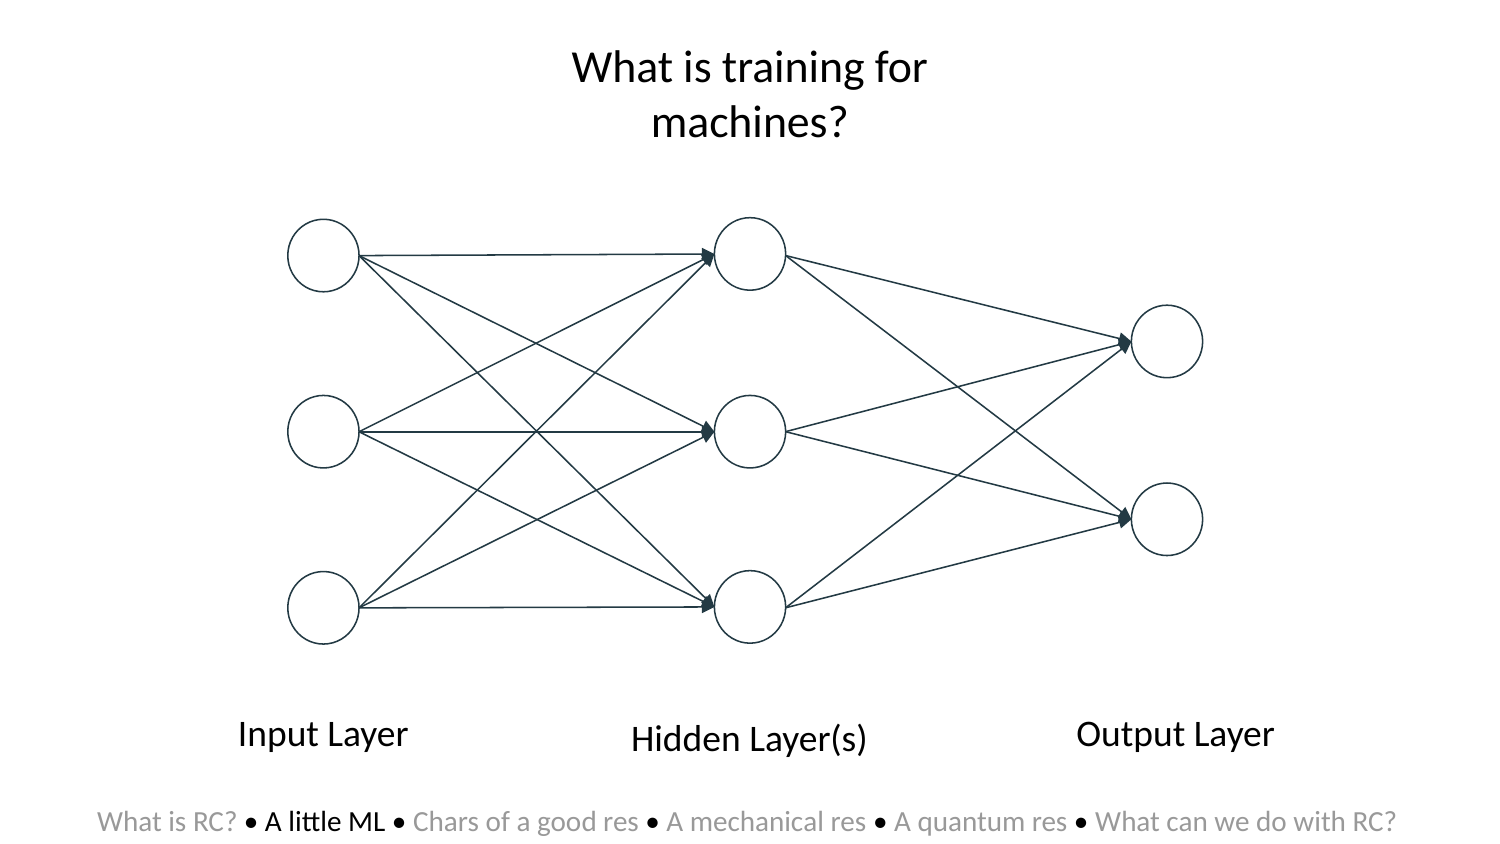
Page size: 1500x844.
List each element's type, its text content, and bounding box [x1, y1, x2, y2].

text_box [785, 255, 1132, 340]
text_box [1136, 483, 1203, 556]
text_box Output Layer [1035, 694, 1316, 770]
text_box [785, 341, 1132, 609]
text_box [715, 570, 785, 644]
text_box [287, 219, 359, 292]
text_box [1136, 305, 1203, 378]
text_box Input Layer [183, 694, 464, 770]
text_box [287, 395, 352, 468]
text_box [720, 395, 779, 468]
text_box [358, 253, 715, 606]
text_box Hidden Layer(s) [609, 699, 890, 775]
text_box What is training for machines? [454, 21, 1046, 162]
text_box [714, 217, 786, 291]
text_box [287, 571, 358, 645]
text_box What is RC? • A little ML • Chars of a good res • A mechanical res • A quantum res • What can we do with RC? [82, 787, 1418, 844]
